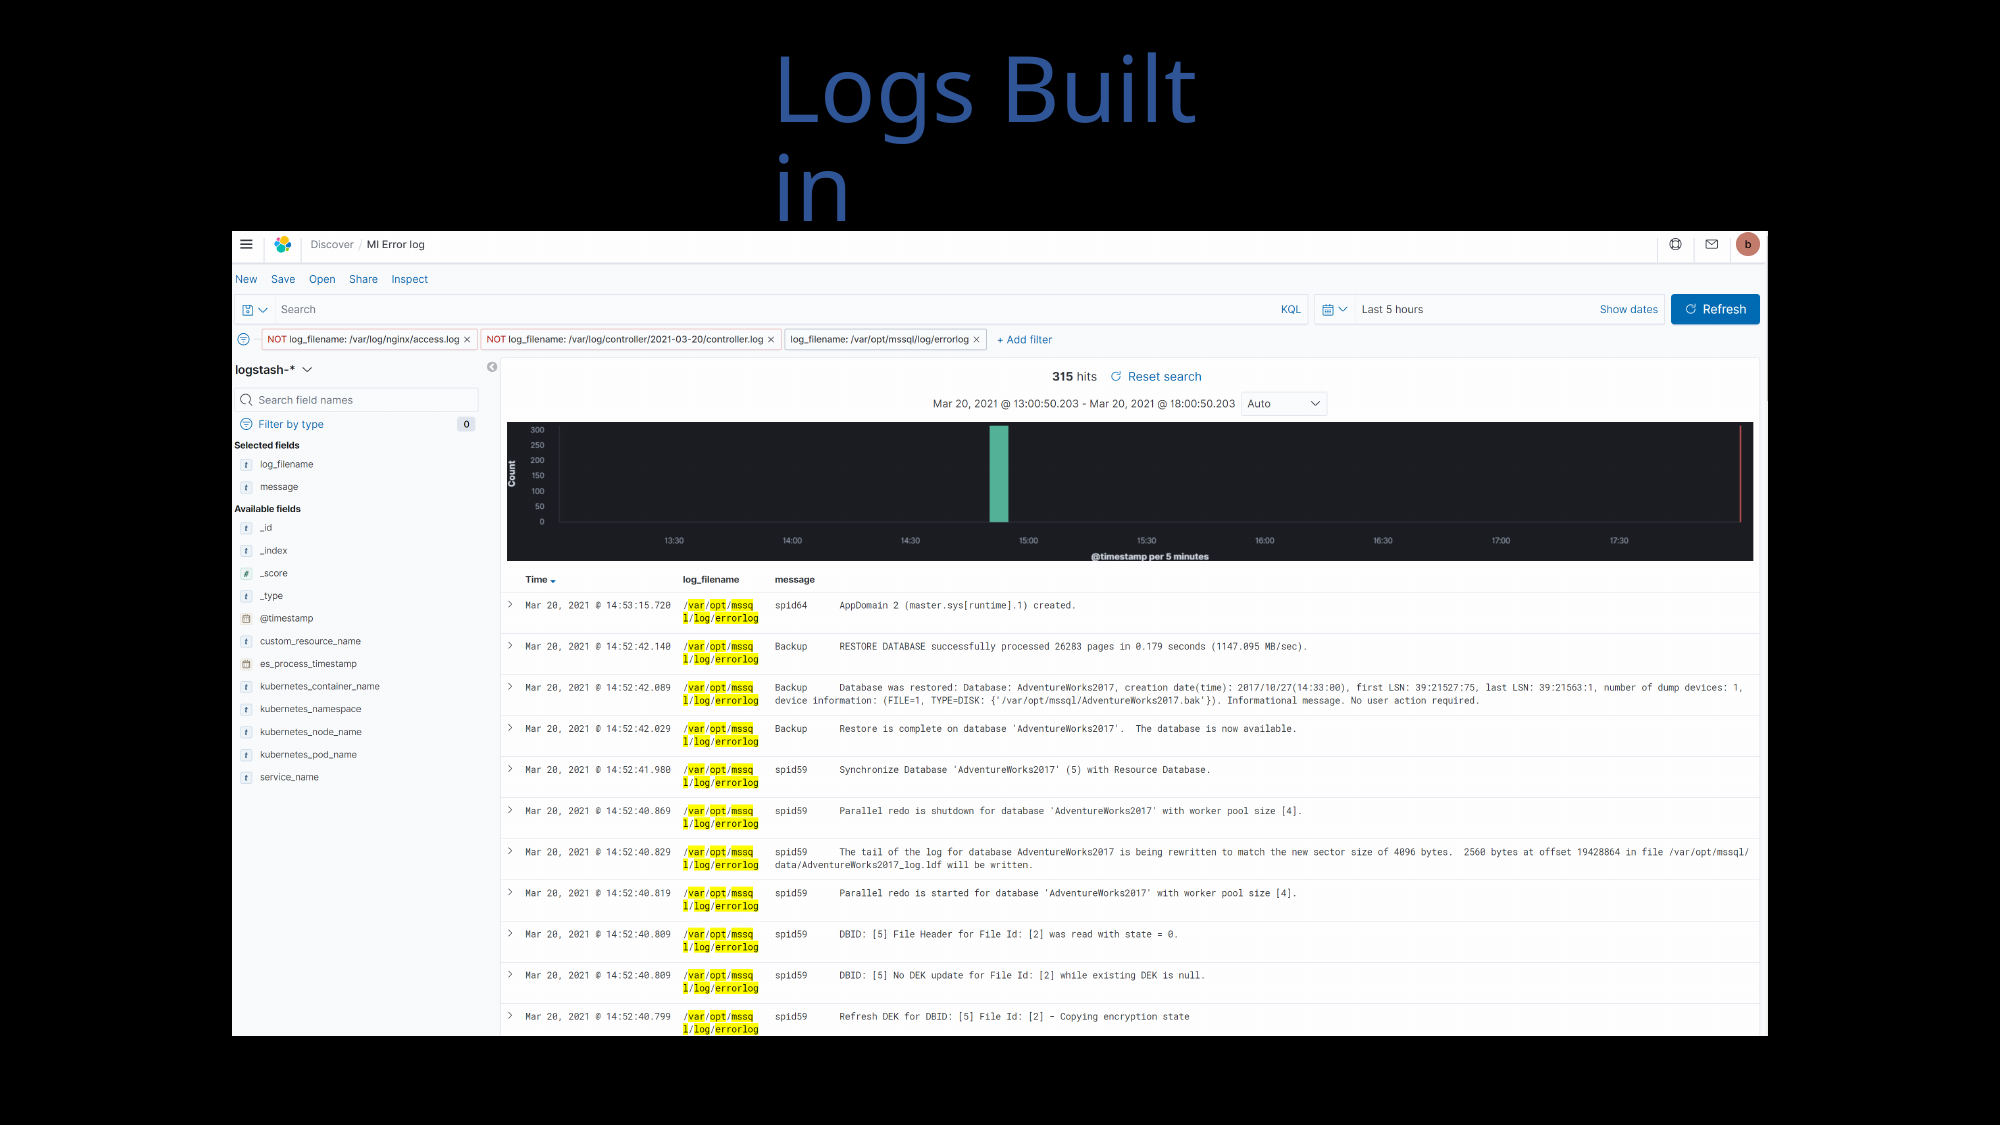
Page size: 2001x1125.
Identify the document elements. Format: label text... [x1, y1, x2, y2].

picture [232, 231, 1768, 1036]
title Logs Built in [757, 33, 1242, 231]
